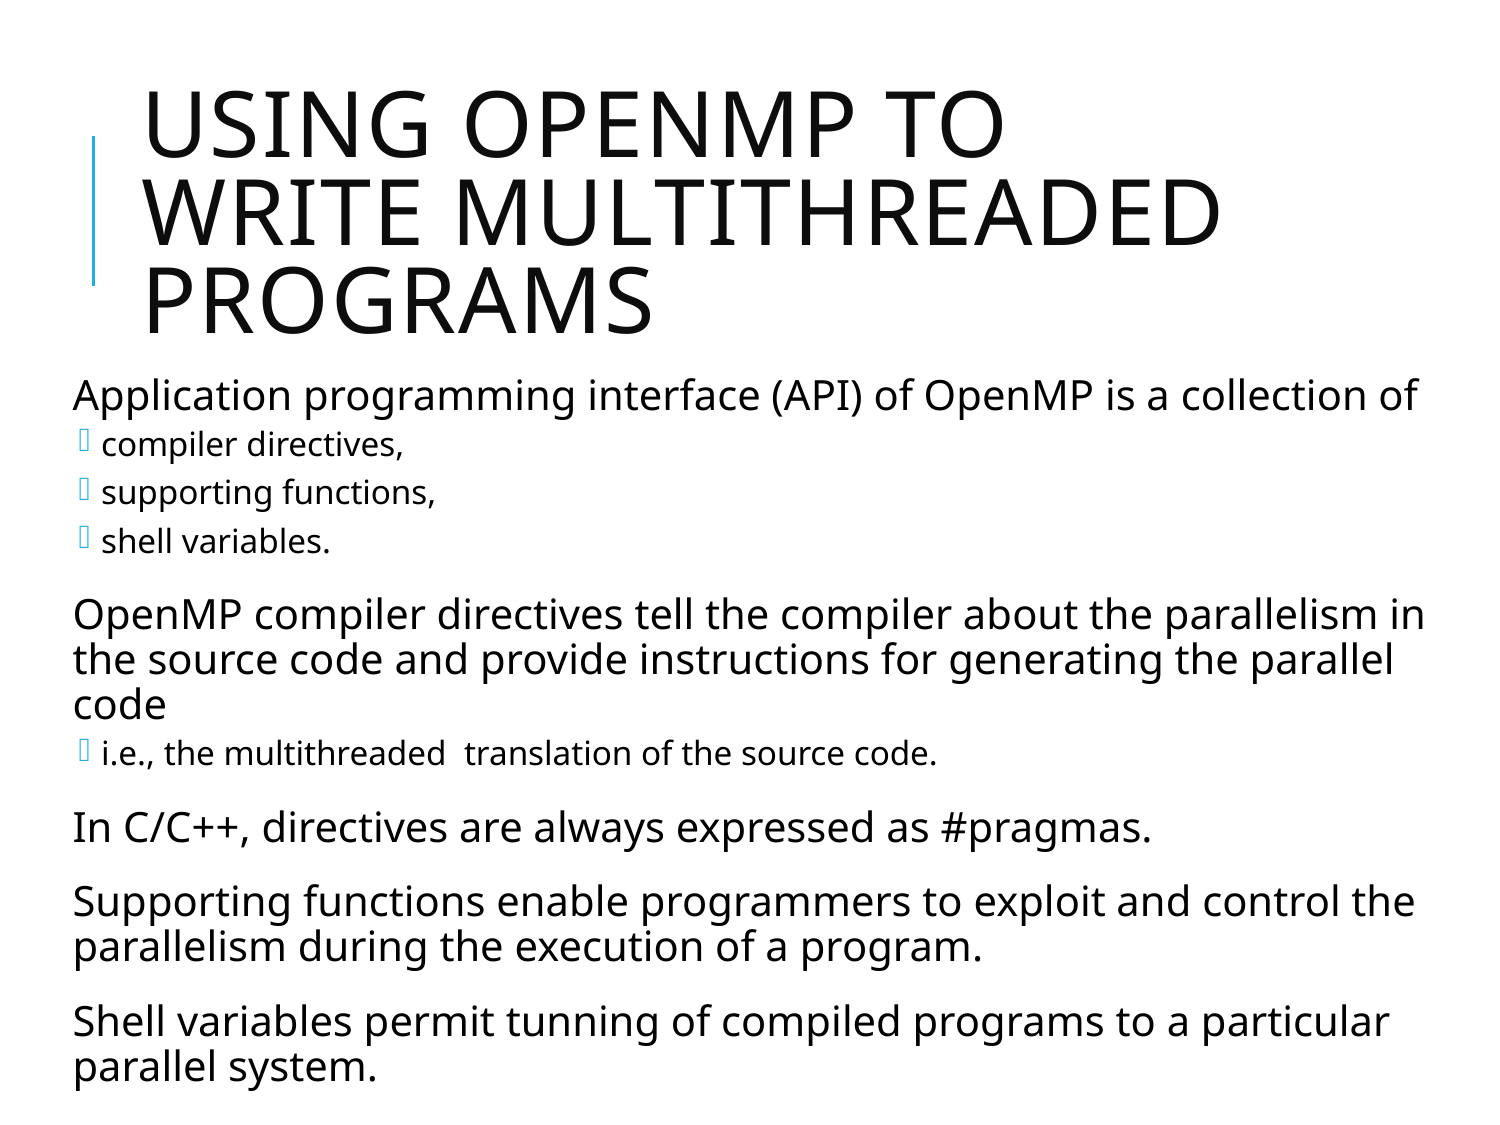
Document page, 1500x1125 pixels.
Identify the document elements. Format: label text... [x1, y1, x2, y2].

title Using OpenMP to write multithreaded programs [126, 96, 1322, 342]
list Application programming interface (API) of OpenMP is a collection of compiler directives, supporting functions, shell variables. OpenMP compiler directives tell the compiler about the parallelism in the source code and provide instructions for generating the parallel code i.e., the multithreaded translation of the source code. In C/C++, directives are always expressed as #pragmas. Supporting functions enable programmers to exploit and control the parallelism during the execution of a program. Shell variables permit tunning of compiled programs to a particular parallel system. [50, 366, 1453, 1113]
